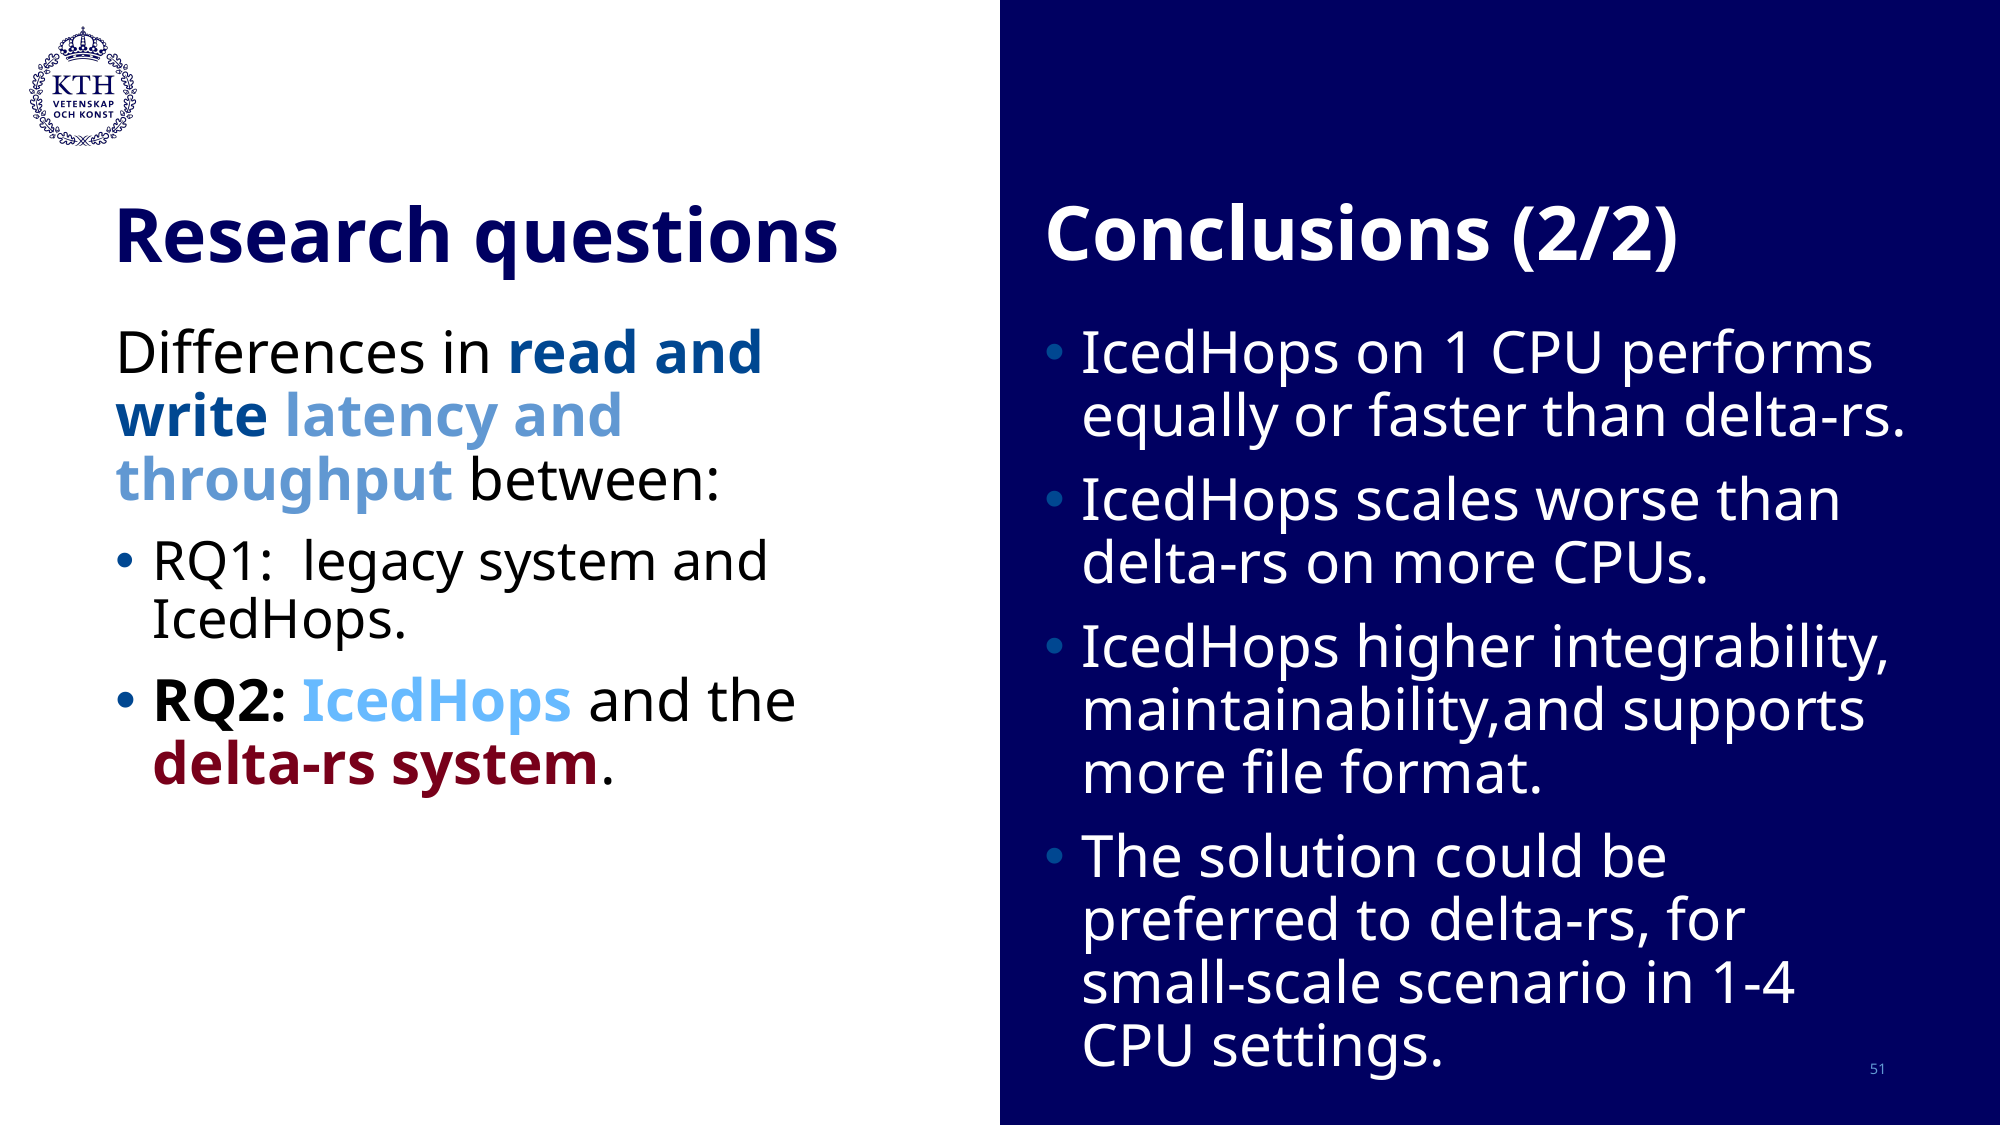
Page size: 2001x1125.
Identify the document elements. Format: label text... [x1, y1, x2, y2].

picture [29, 26, 137, 146]
text_box Conclusions (2/2) [1029, 177, 1839, 338]
list IcedHops on 1 CPU performs equally or faster than delta-rs. IcedHops scales worse than delta-rs on more CPUs. IcedHops higher integrability, maintainability,and supports more file format. The solution could be preferred to delta-rs, for small-scale scenario in 1-4 CPU settings. [1029, 316, 1933, 1015]
title Research questions [98, 179, 908, 341]
list Differences in read and write latency and throughput between: RQ1: legacy system and IcedHops. RQ2: IcedHops and the delta-rs system. [100, 316, 909, 980]
slide_number 51 [1451, 1061, 1902, 1078]
